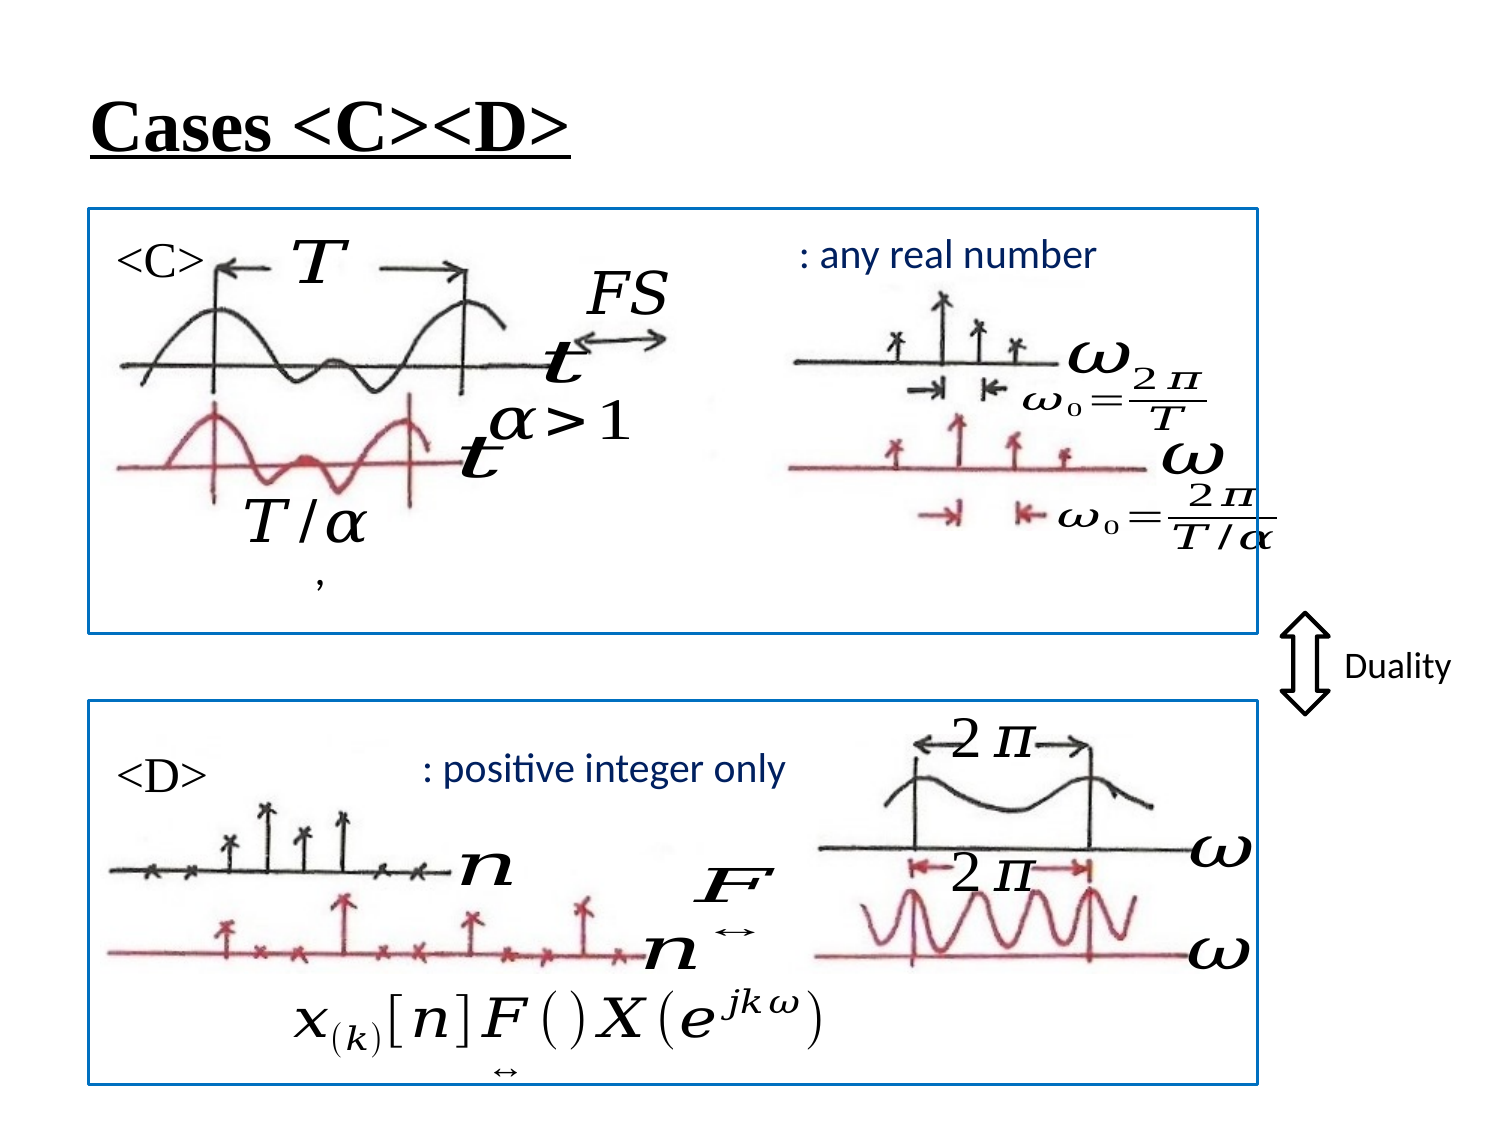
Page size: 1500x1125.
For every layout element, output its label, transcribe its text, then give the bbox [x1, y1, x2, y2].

picture [100, 244, 1161, 531]
text_box Duality [1329, 633, 1467, 694]
text_box [1279, 610, 1331, 717]
picture [100, 734, 1210, 974]
text_box [86, 206, 1260, 635]
text_box Cases <C><D> [0, 23, 1500, 174]
text_box [86, 698, 1260, 1086]
